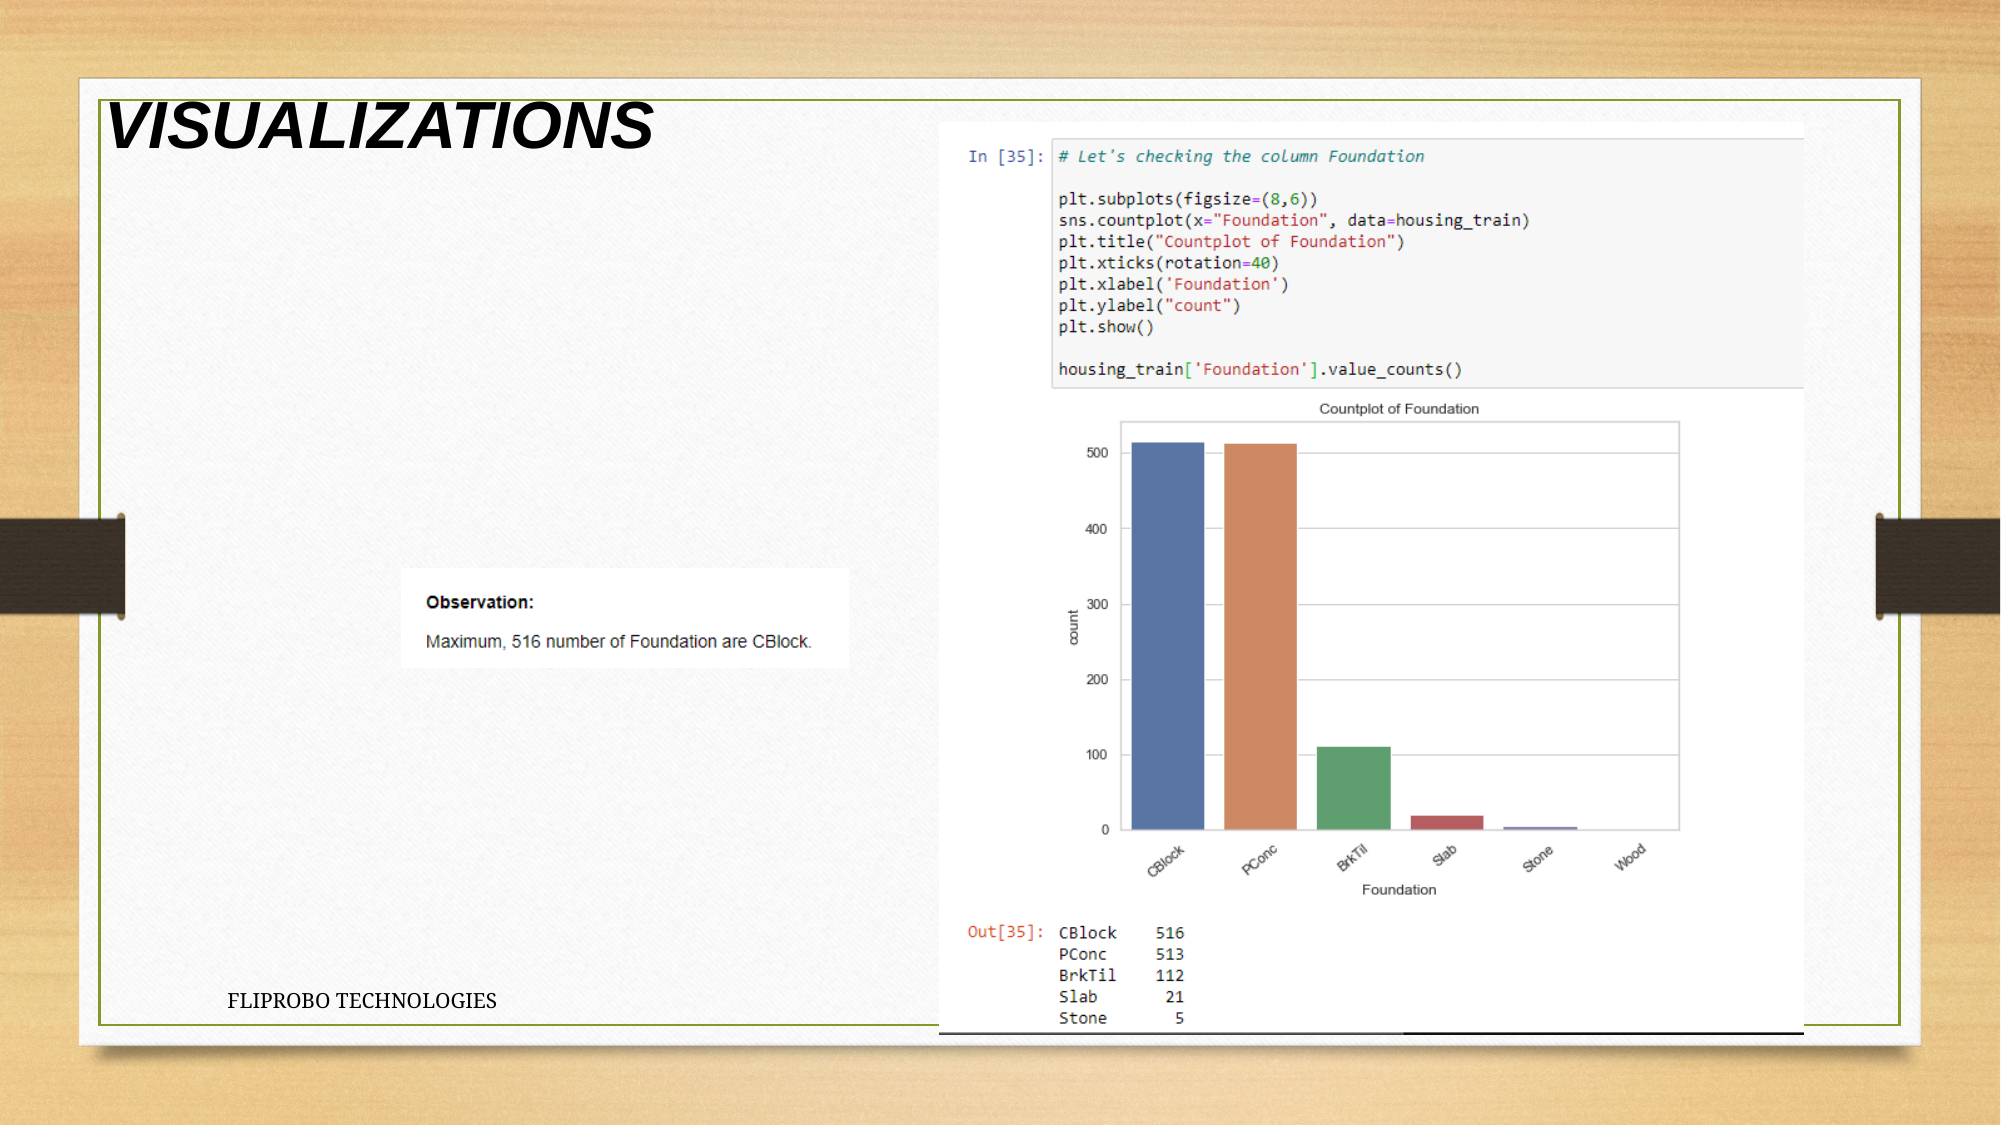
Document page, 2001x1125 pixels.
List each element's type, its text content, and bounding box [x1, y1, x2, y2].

footer FLIPROBO TECHNOLOGIES [212, 979, 939, 1025]
picture [0, 0, 2001, 1125]
text_box VISUALIZATIONS [89, 74, 1673, 170]
